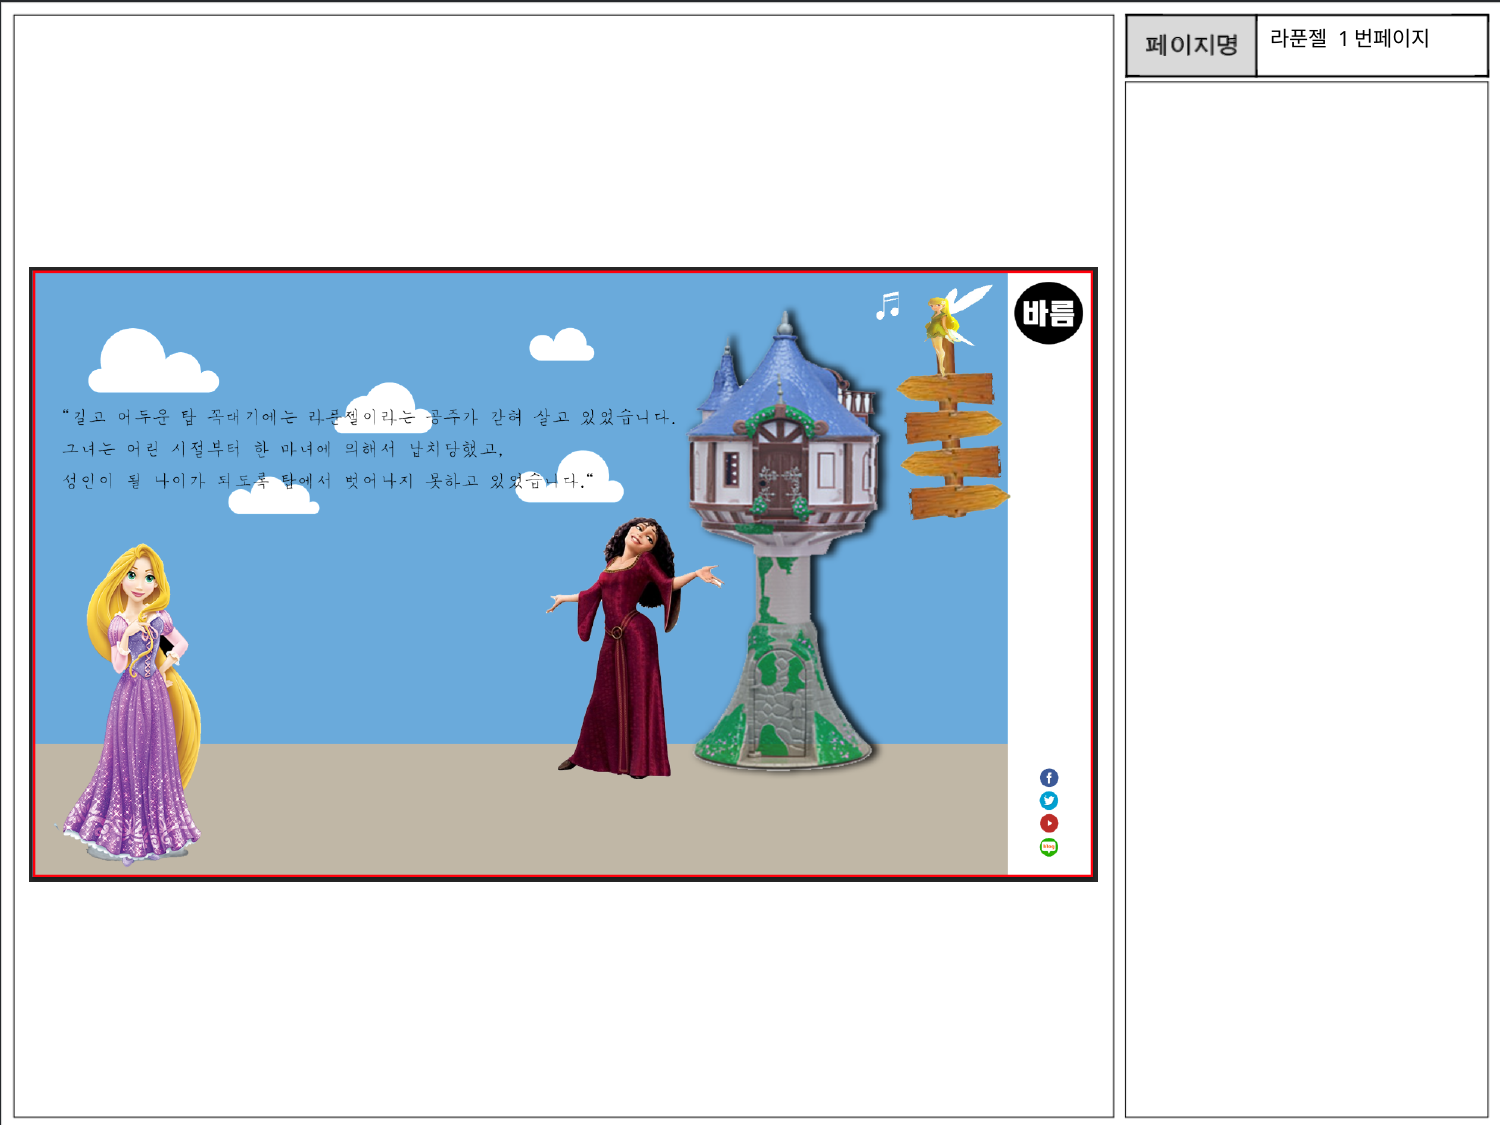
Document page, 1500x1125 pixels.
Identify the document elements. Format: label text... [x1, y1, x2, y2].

text_box 라푼젤 1번페이지 [1255, 18, 1492, 58]
picture [0, 0, 1500, 1125]
